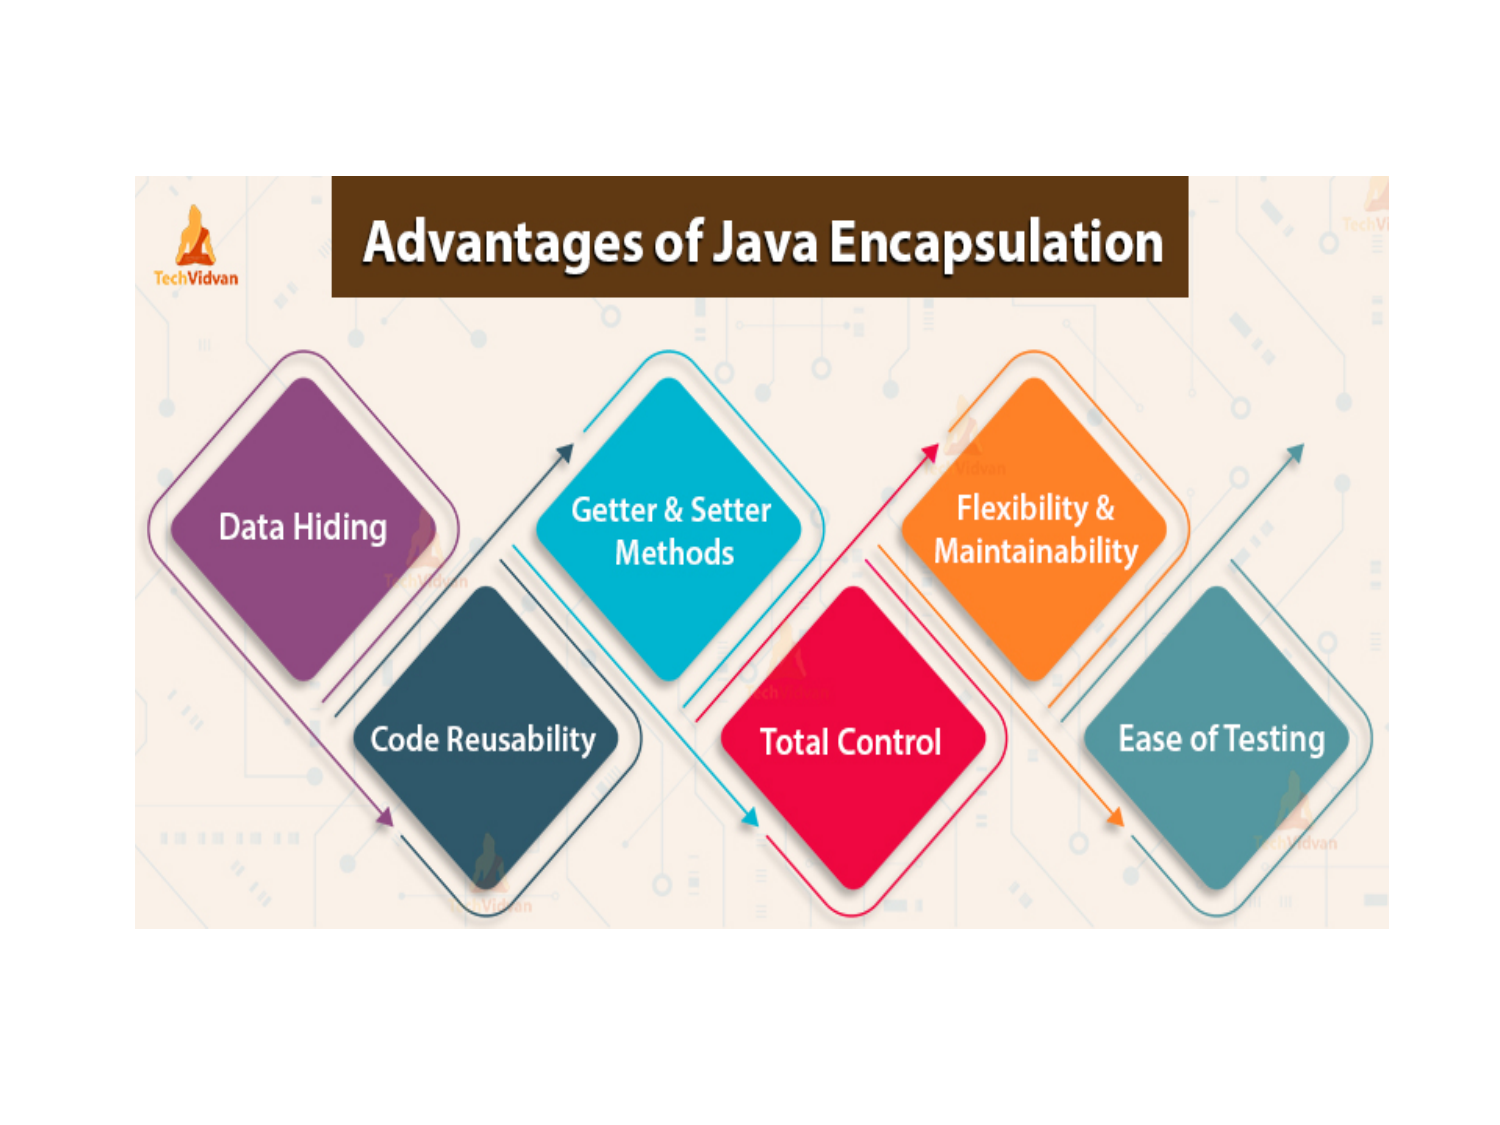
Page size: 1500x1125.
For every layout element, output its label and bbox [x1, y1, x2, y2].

picture [135, 176, 1390, 929]
